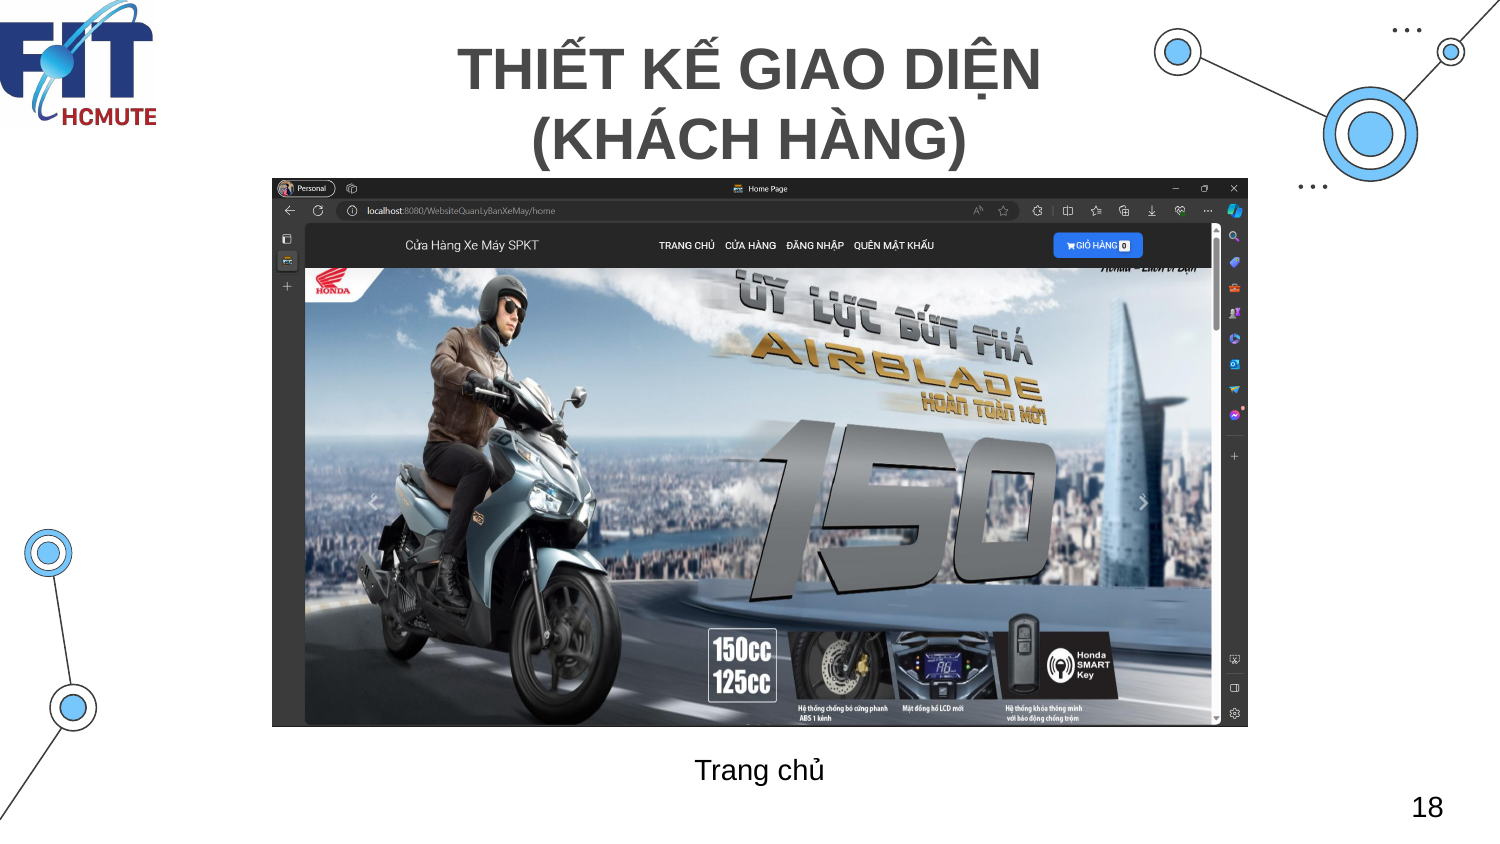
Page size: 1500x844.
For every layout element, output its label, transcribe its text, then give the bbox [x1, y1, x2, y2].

picture [272, 178, 1248, 727]
text_box 18 [1396, 781, 1500, 831]
title THIẾT KẾ GIAO DIỆN (KHÁCH HÀNG) [354, 16, 1146, 111]
text_box Trang chủ [548, 743, 972, 794]
picture [0, 0, 156, 128]
